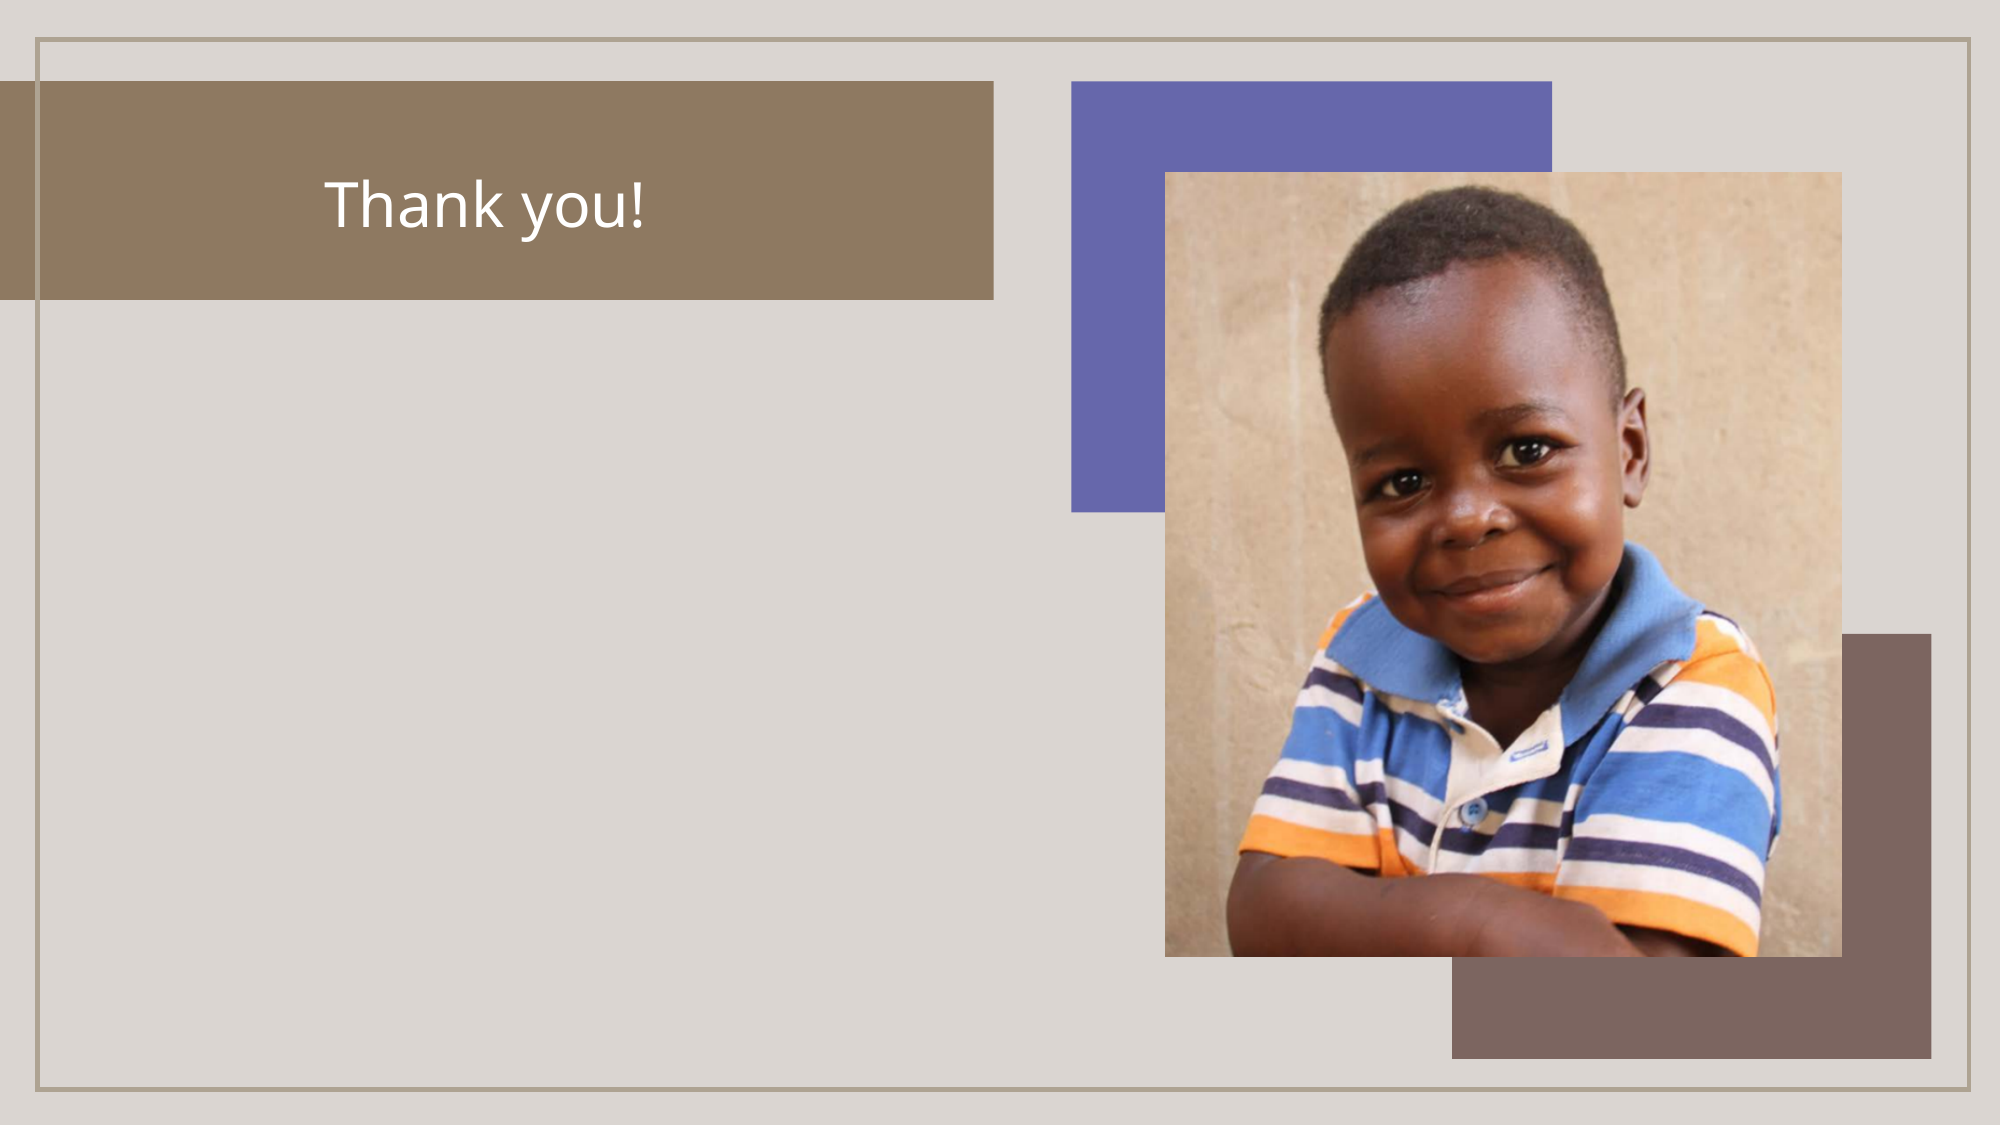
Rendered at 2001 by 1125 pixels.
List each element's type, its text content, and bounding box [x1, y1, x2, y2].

picture [1147, 149, 1860, 986]
text_box Thank you! [116, 149, 855, 255]
